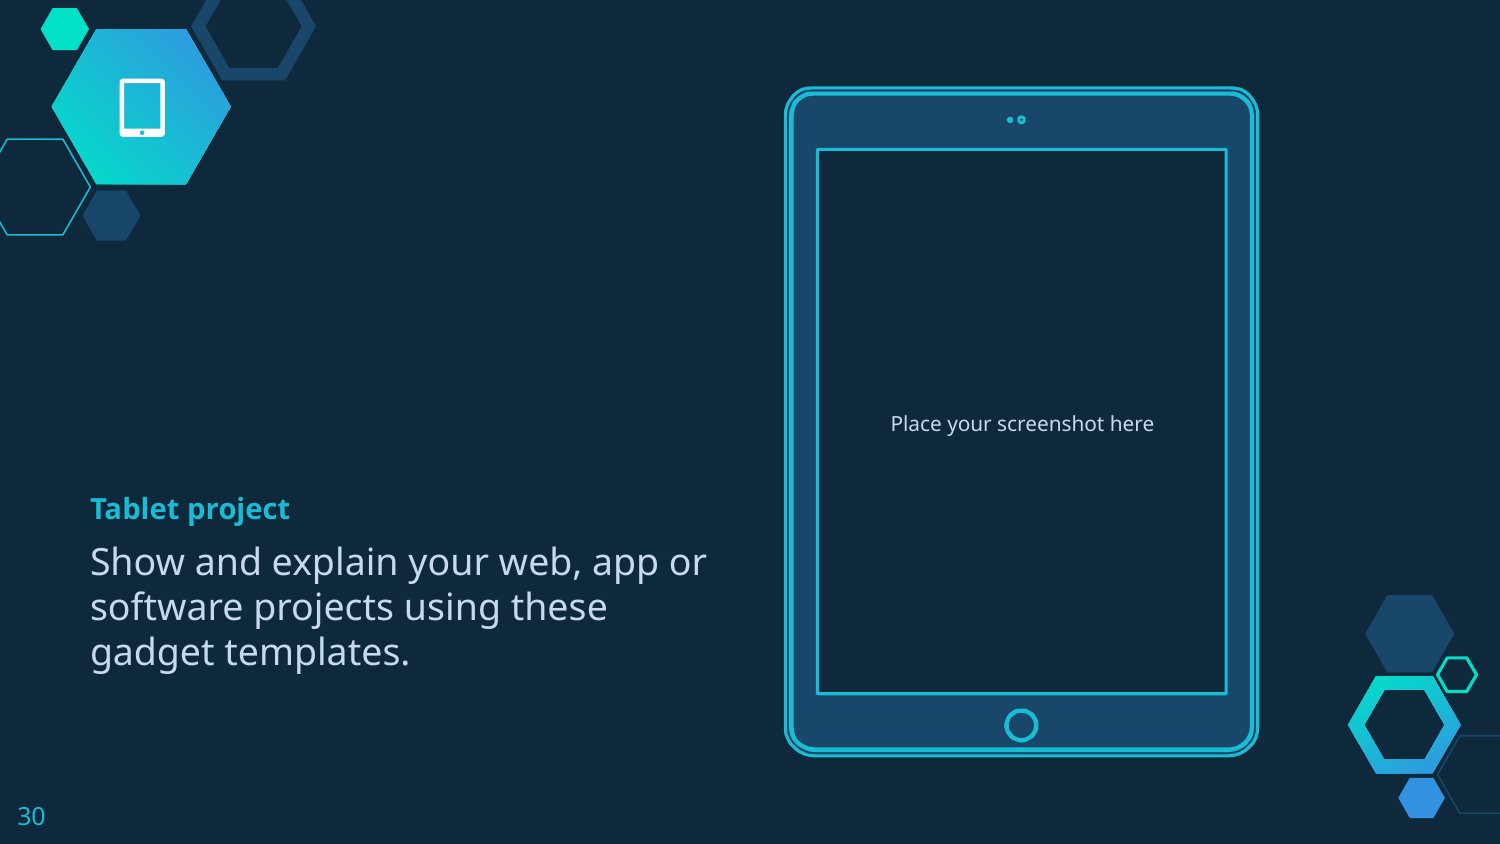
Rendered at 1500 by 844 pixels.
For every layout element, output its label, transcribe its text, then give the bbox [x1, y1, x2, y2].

list Tablet project Show and explain your web, app or software projects using these gadget templates. [75, 242, 748, 689]
slide_number 30 [2, 785, 93, 844]
text_box Place your screenshot here [817, 149, 1227, 697]
text_box [119, 78, 165, 137]
text_box [785, 87, 1258, 756]
